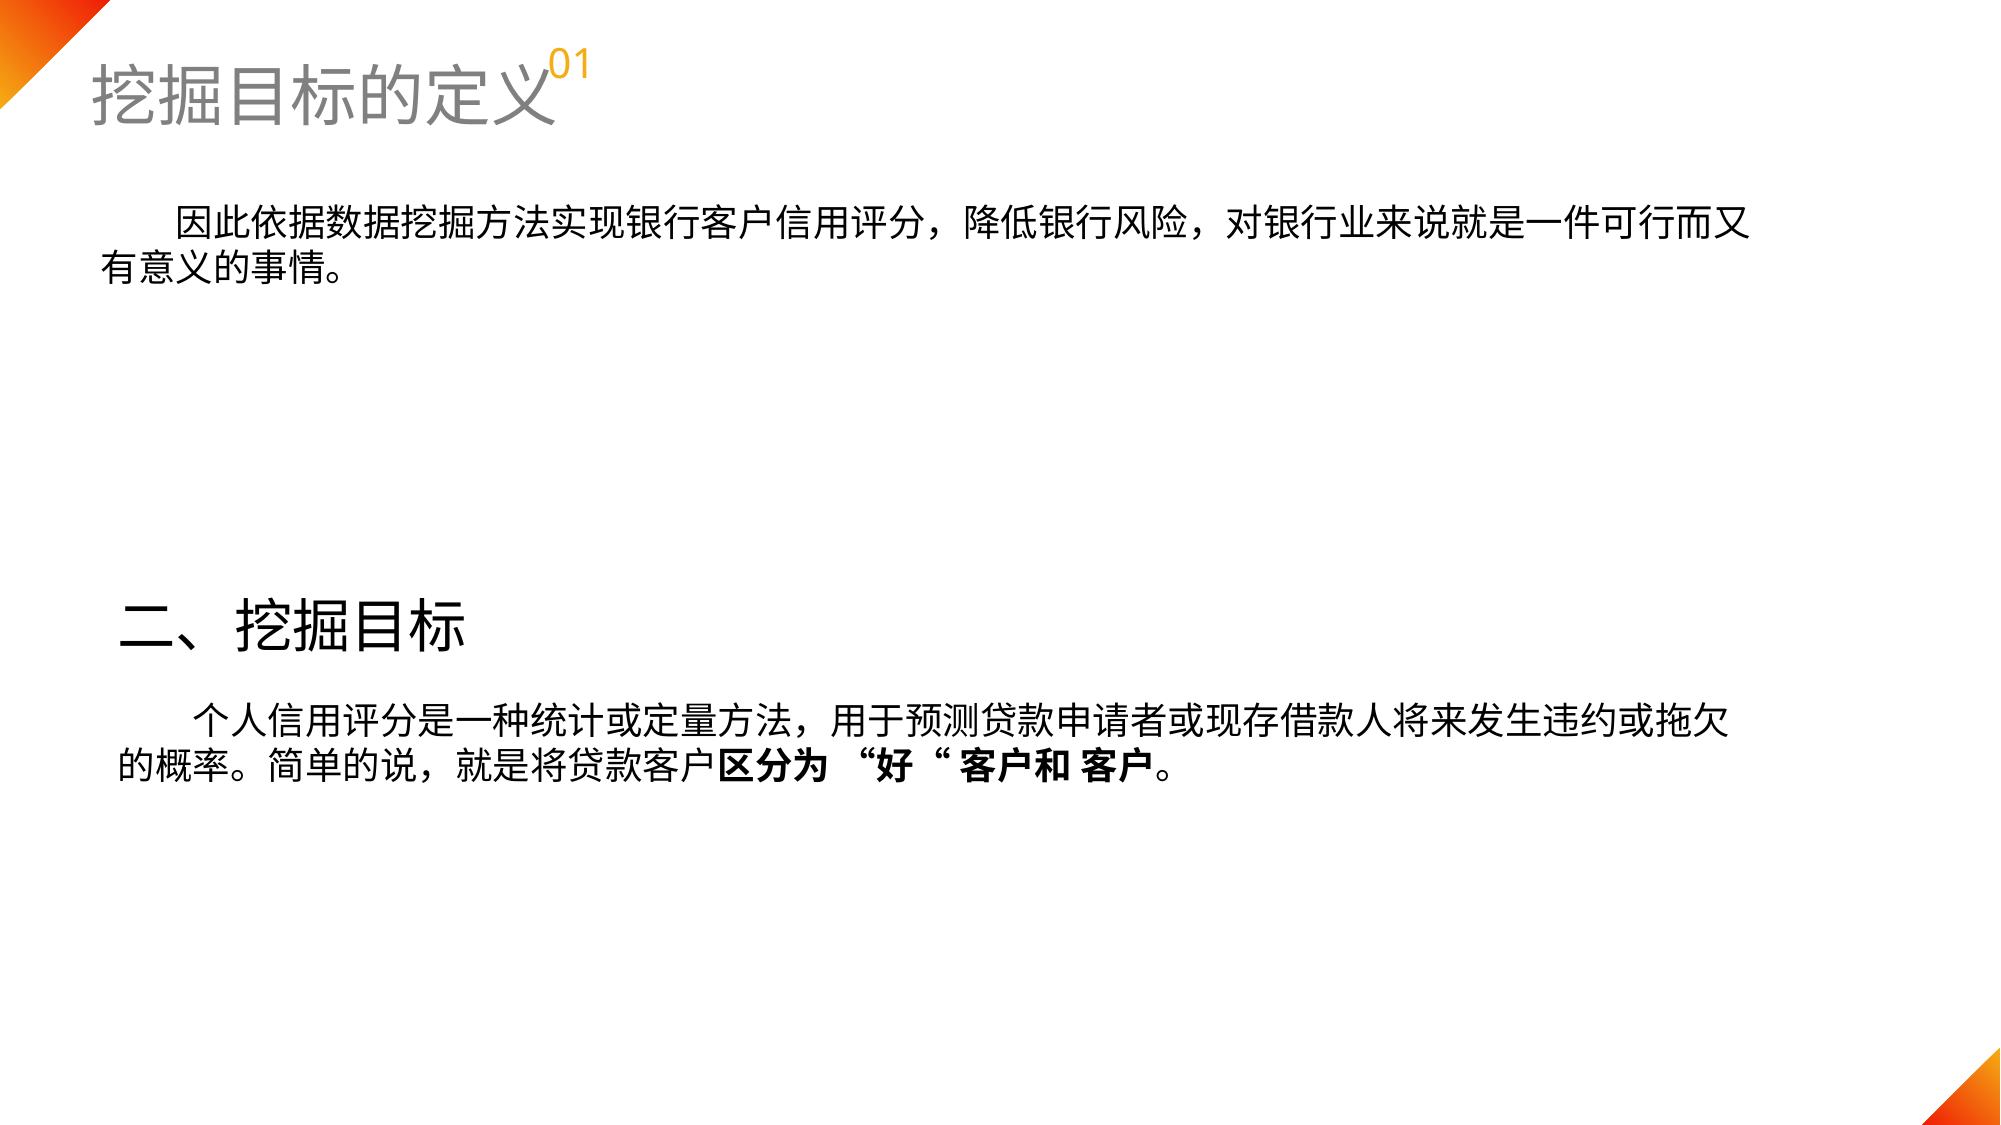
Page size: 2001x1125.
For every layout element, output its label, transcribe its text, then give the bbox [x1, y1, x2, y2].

text_box 因此依据数据挖掘方法实现银行客户信用评分，降低银行风险，对银行业来说就是一件可行而又有意义的事情。 [85, 191, 1800, 297]
text_box 二、挖掘目标 [102, 581, 1233, 667]
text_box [76, 28, 613, 142]
text_box 个人信用评分是一种统计或定量方法，用于预测贷款申请者或现存借款人将来发生违约或拖欠的概率。简单的说，就是将贷款客户区分为 “好“ 客户和 客户。 [102, 689, 1774, 795]
text_box [0, 0, 111, 111]
text_box [1921, 1046, 2000, 1125]
